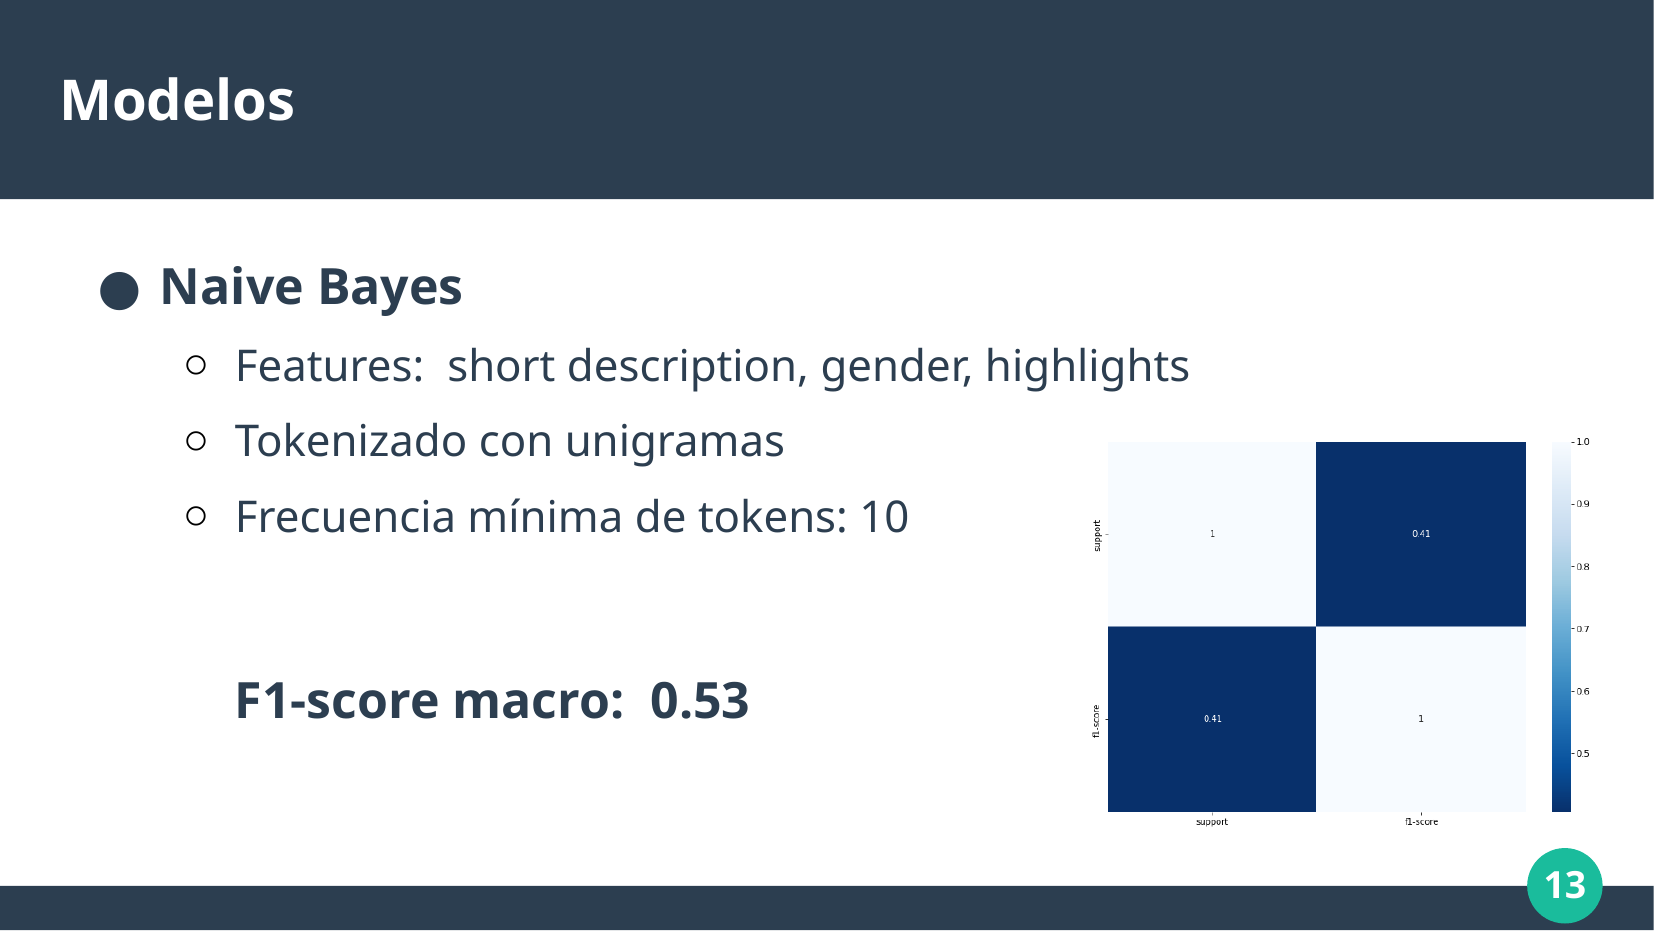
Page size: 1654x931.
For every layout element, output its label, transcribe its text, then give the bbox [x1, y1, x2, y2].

picture [1087, 432, 1595, 832]
list Naive Bayes Features: short description, gender, highlights Tokenizado con unigramas Frecuencia mínima de tokens: 10 F1-score macro: 0.53 [85, 252, 1621, 873]
title Modelos [59, 36, 1595, 156]
